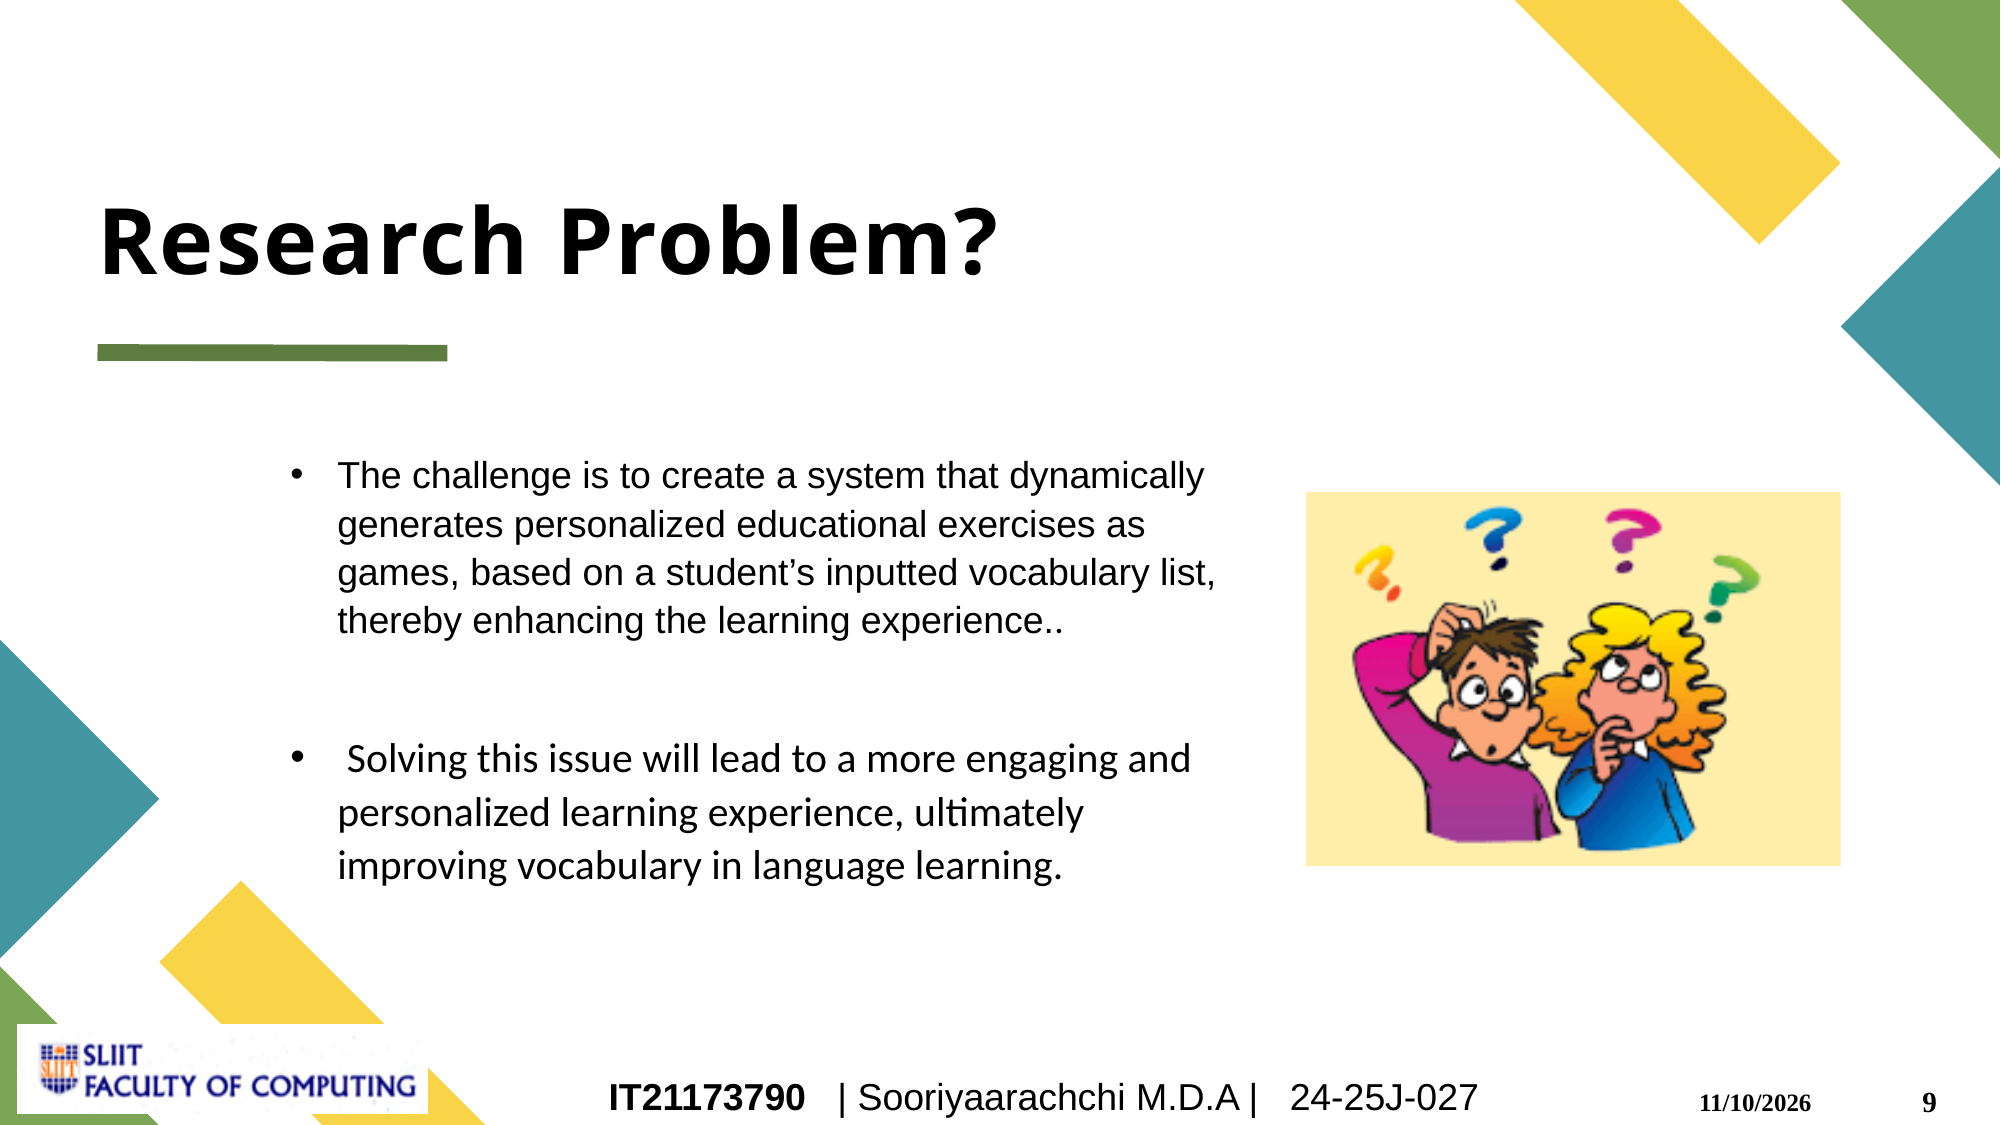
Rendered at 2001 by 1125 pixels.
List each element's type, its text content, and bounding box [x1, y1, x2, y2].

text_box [1514, 0, 2000, 486]
text_box 9 [1907, 1076, 1994, 1117]
text_box The challenge is to create a system that dynamically generates personalized educational exercises as games, based on a student’s inputted vocabulary list, thereby enhancing the learning experience.. Solving this issue will lead to a more engaging and personalized learning experience, ultimately improving vocabulary in language learning. [275, 440, 1276, 896]
picture [17, 1024, 428, 1114]
title Research Problem? [97, 16, 1514, 293]
picture [1305, 492, 1841, 866]
text_box 3/18/2025 [1684, 1079, 1900, 1120]
text_box IT21173790 | Sooriyaarachchi M.D.A | 24-25J-027 [484, 1064, 1604, 1125]
